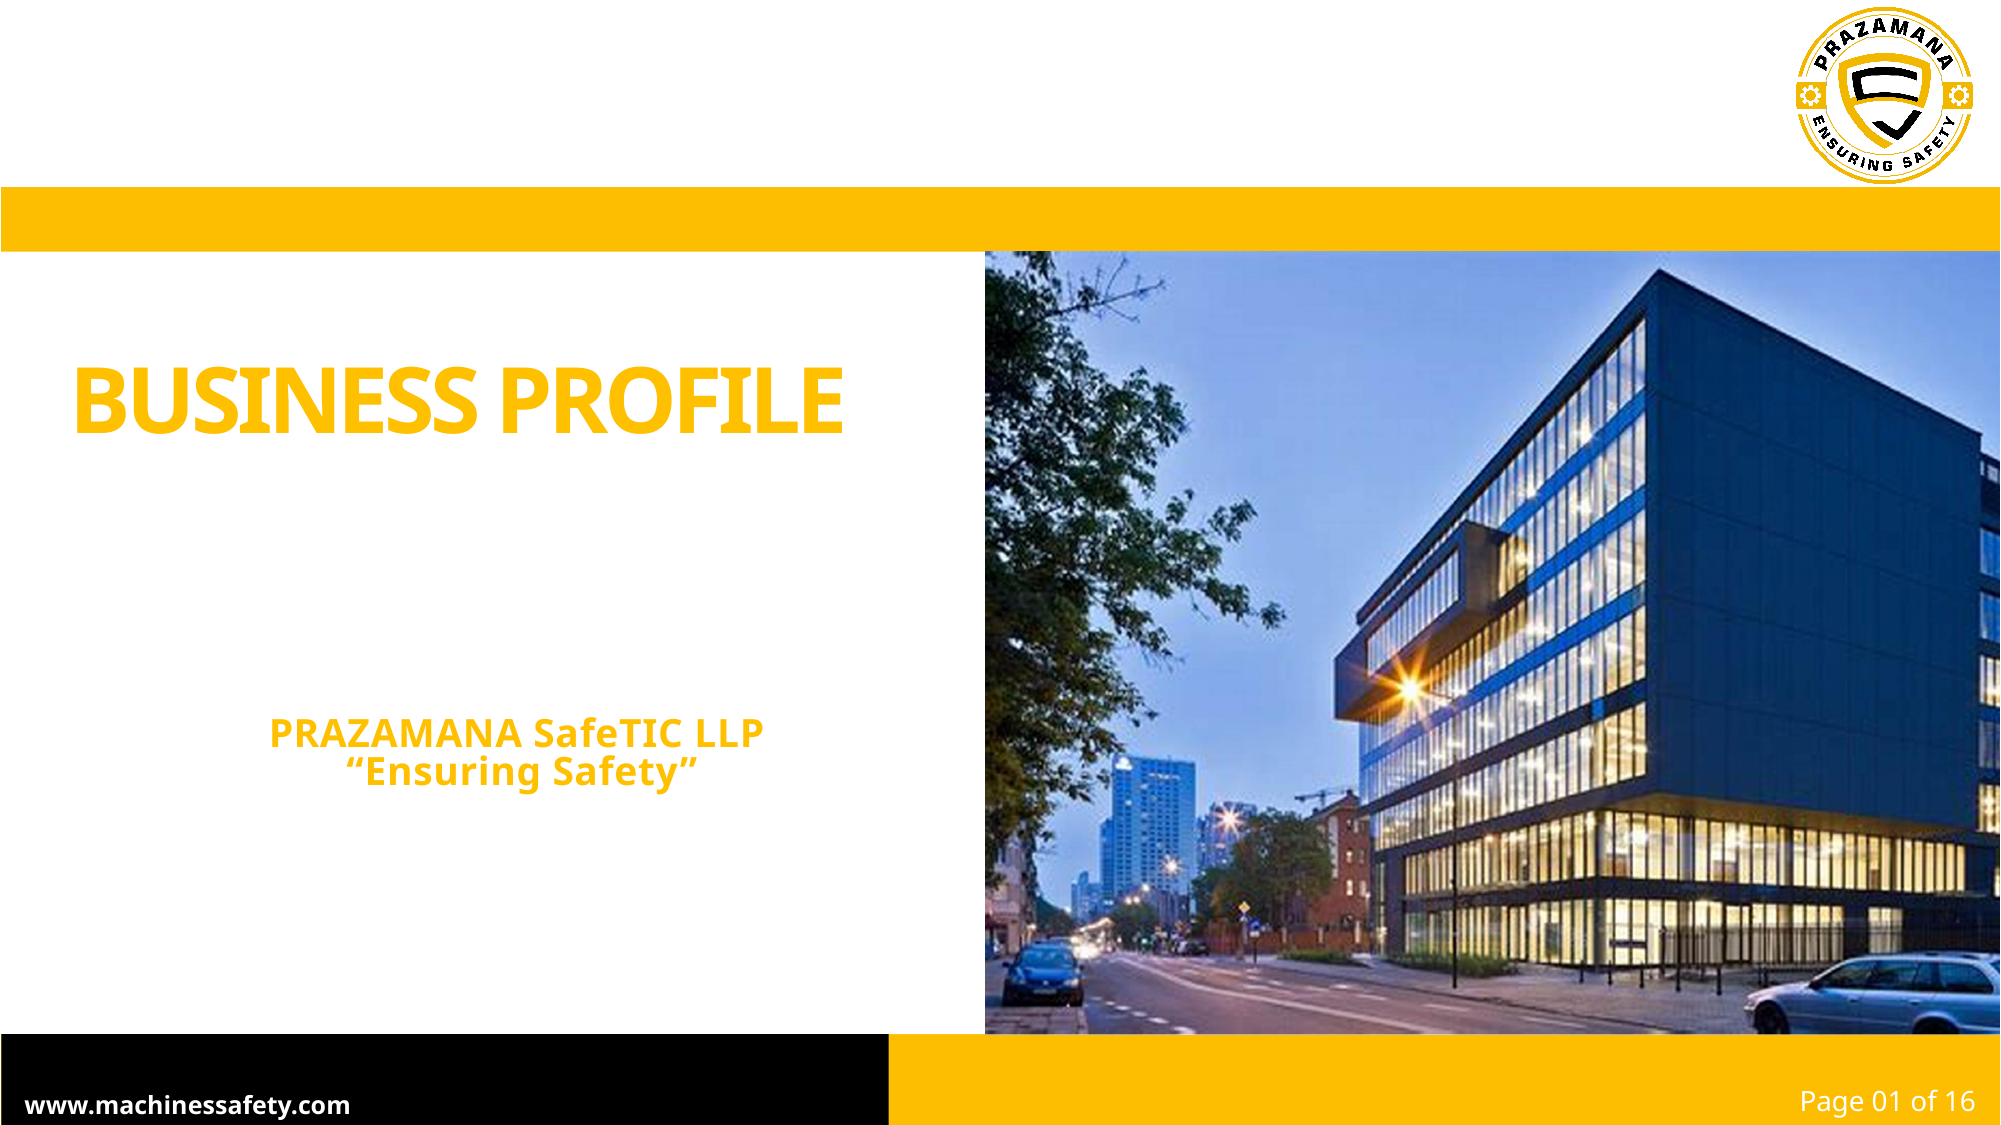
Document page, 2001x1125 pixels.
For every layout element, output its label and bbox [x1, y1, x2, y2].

text_box [1, 1035, 2000, 1125]
text_box [0, 269, 985, 1035]
text_box [1, 187, 2000, 269]
picture [985, 251, 2000, 1035]
picture [1750, 0, 2000, 229]
